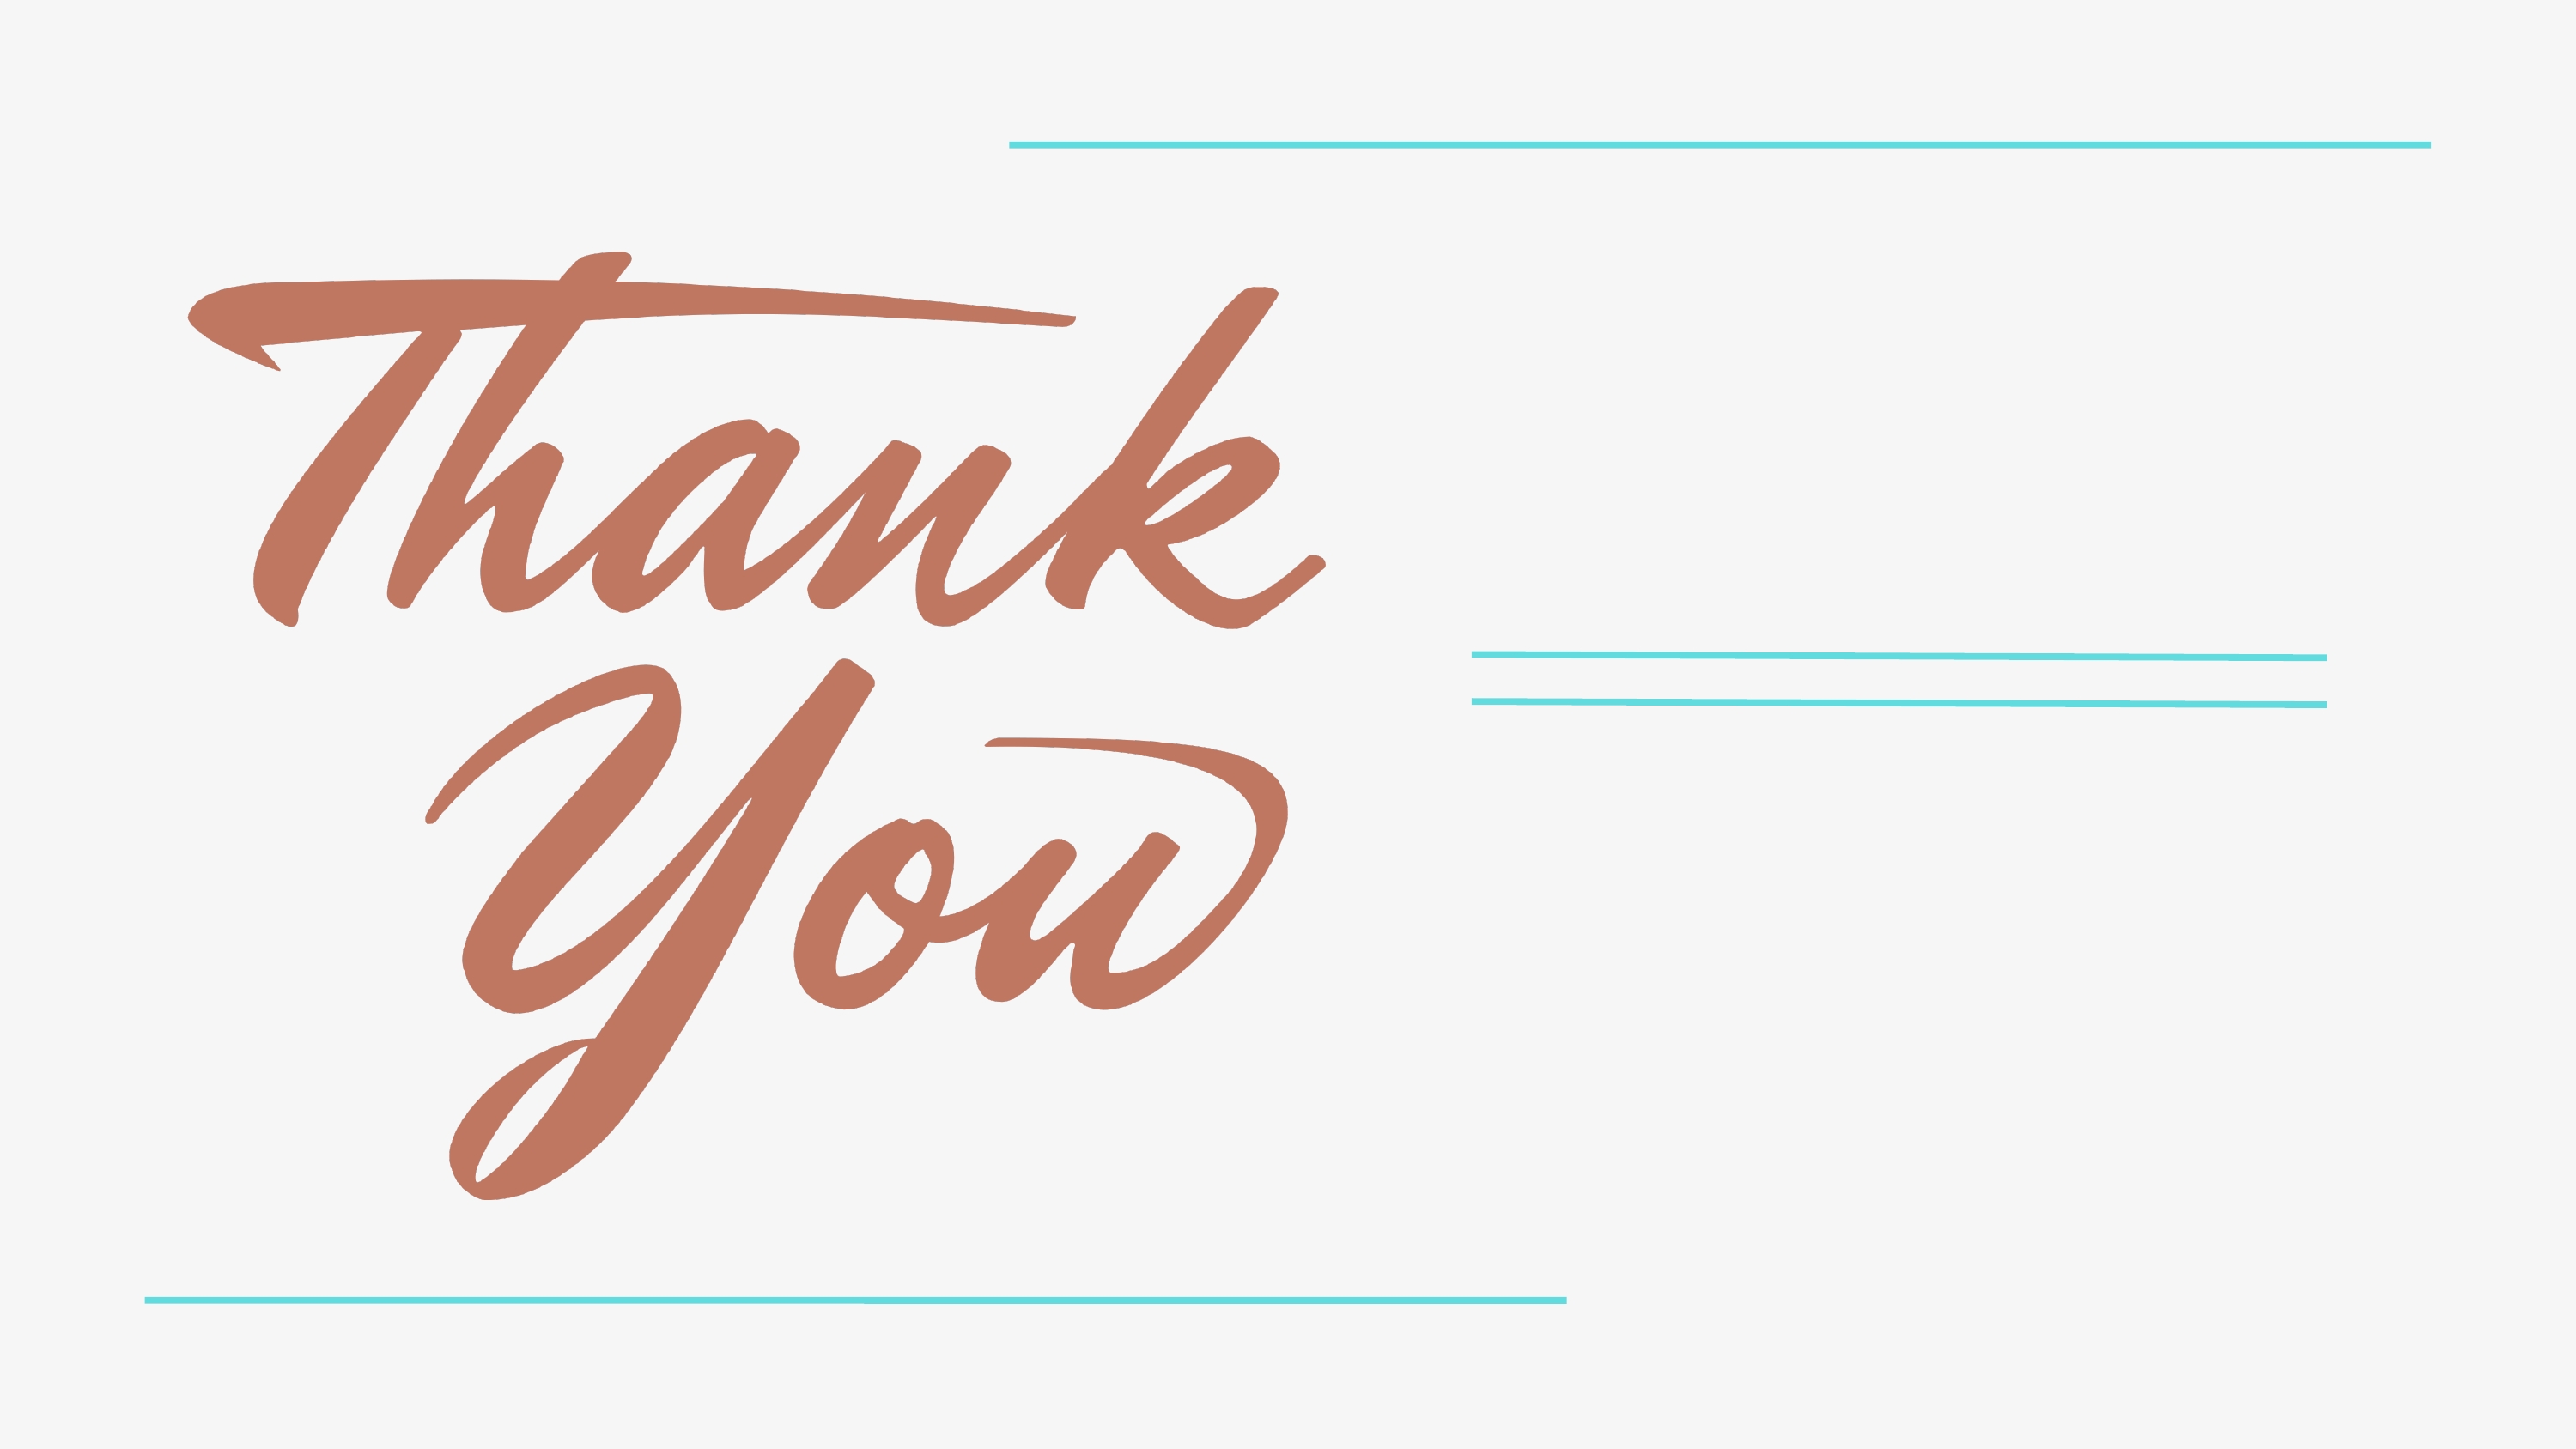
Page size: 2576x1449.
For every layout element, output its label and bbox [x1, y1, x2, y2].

text_box [187, 252, 1335, 1200]
